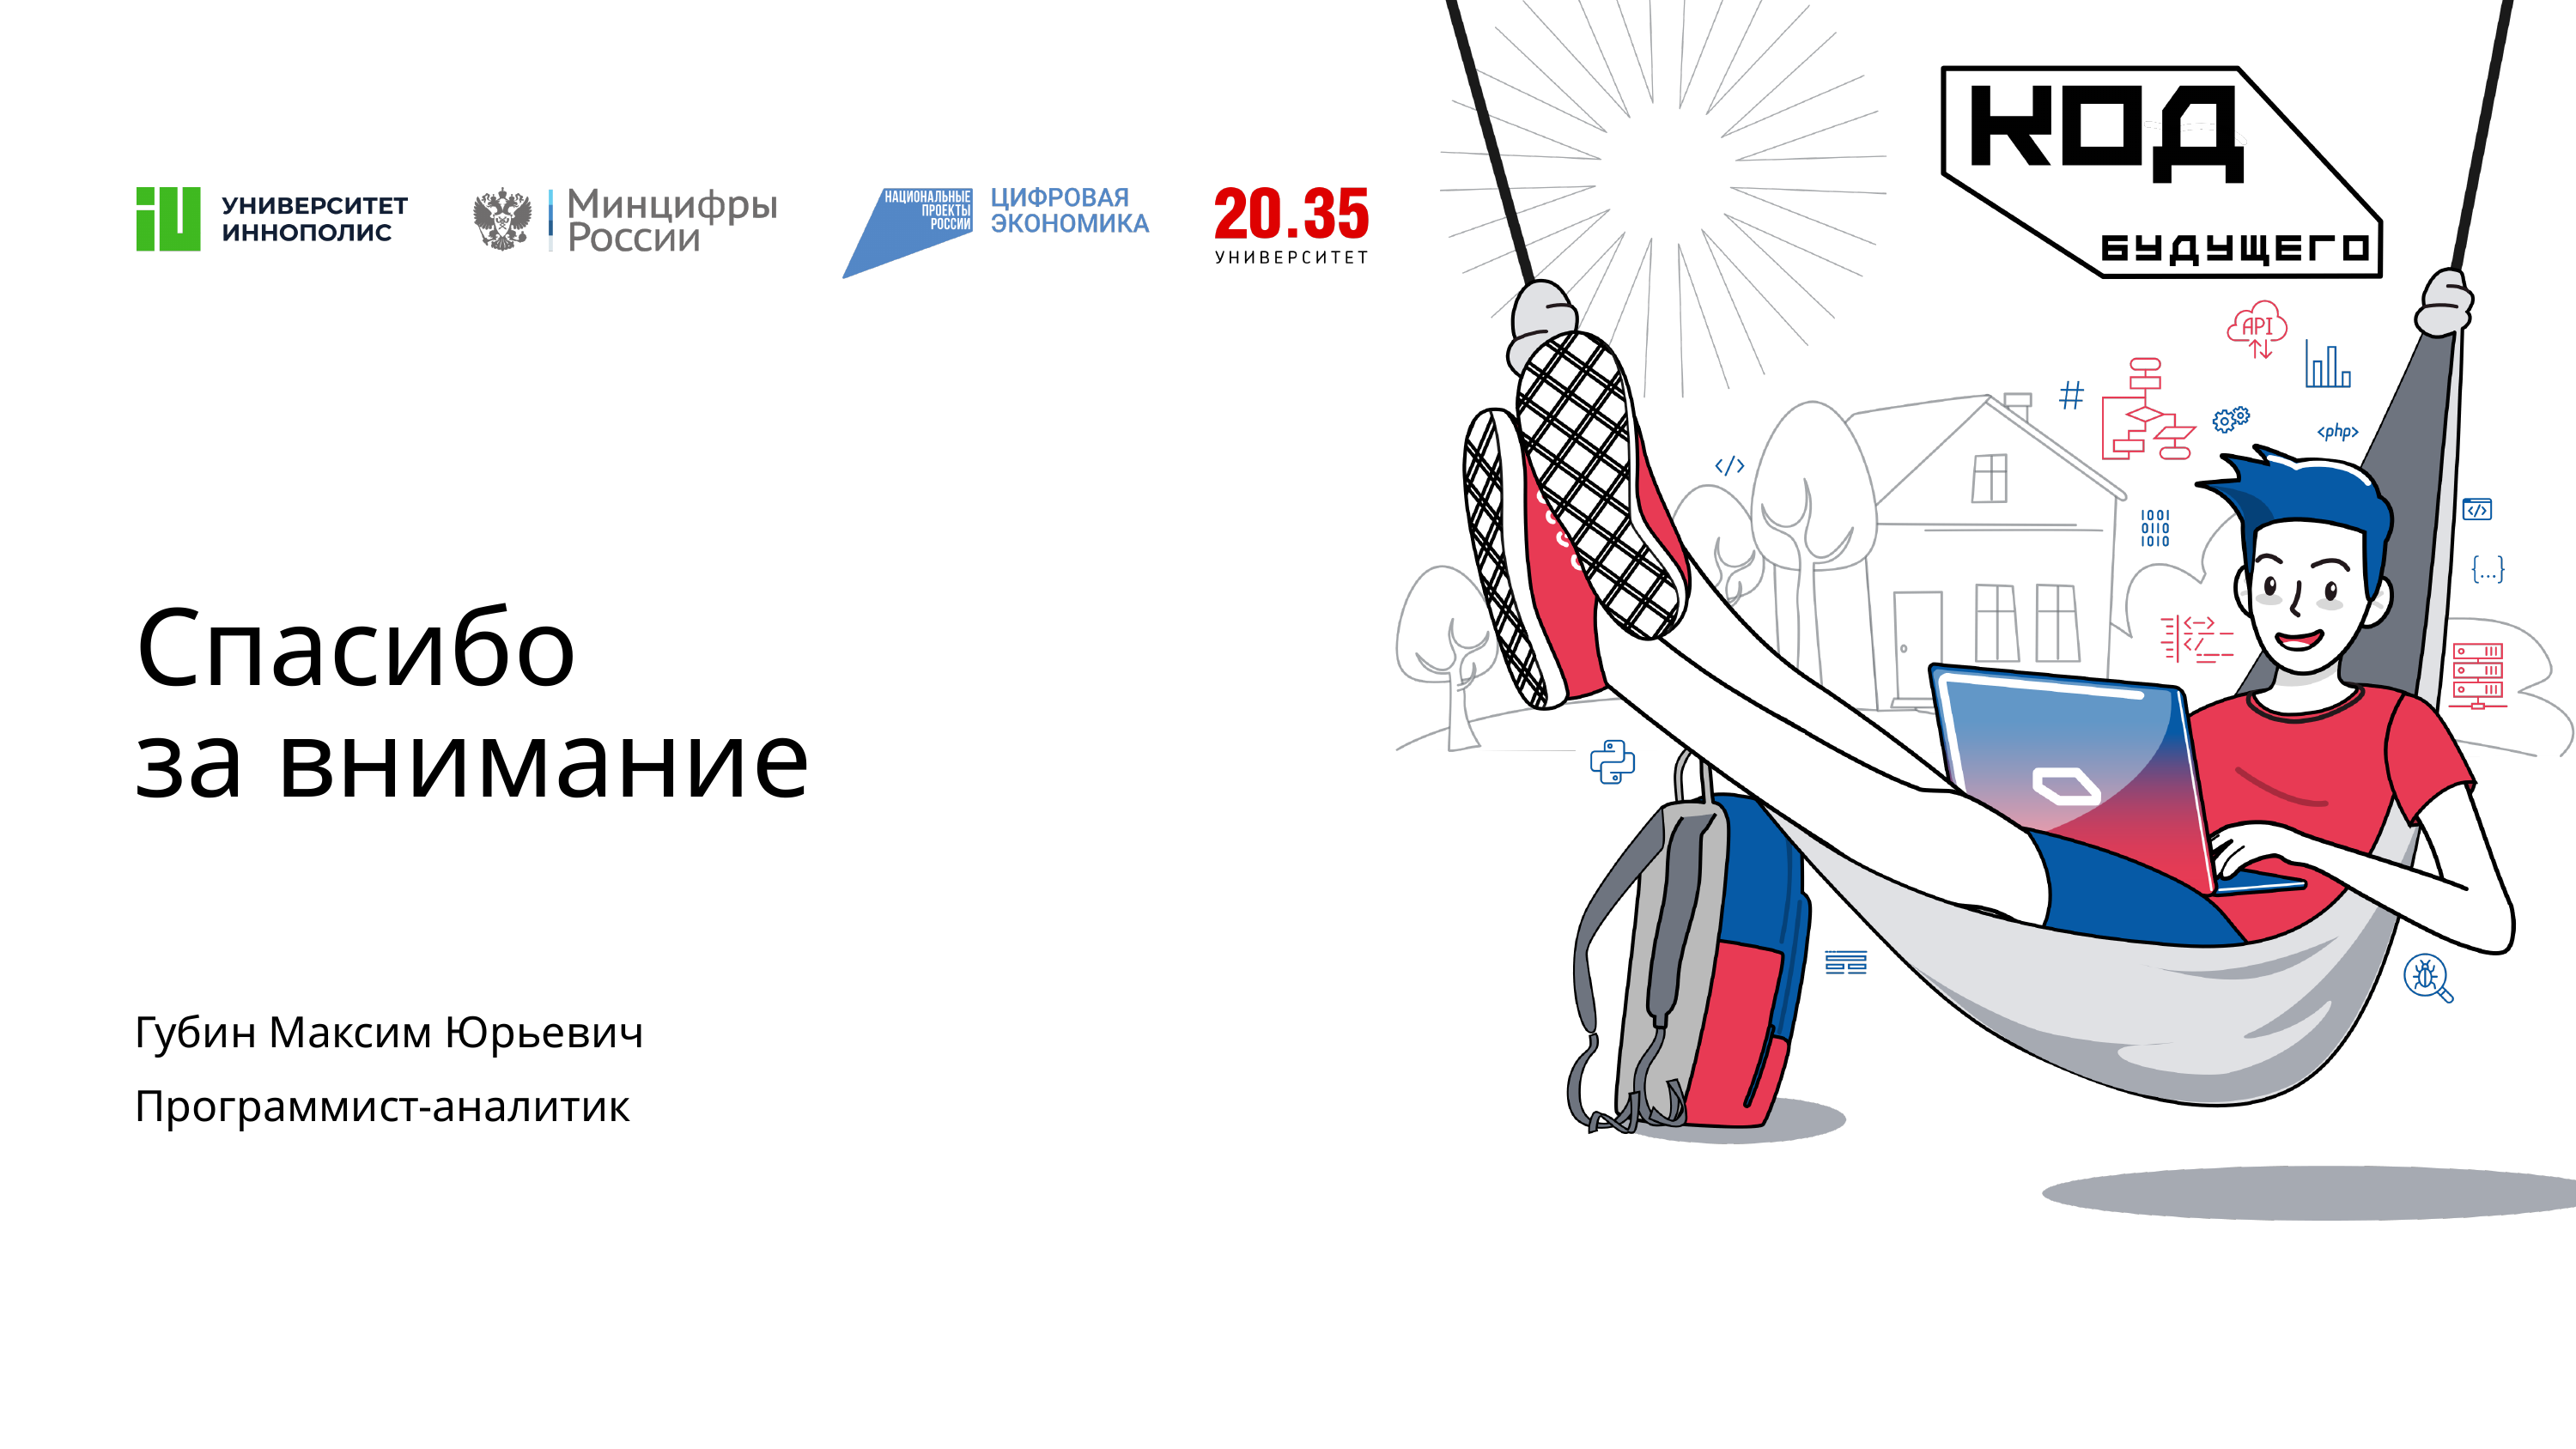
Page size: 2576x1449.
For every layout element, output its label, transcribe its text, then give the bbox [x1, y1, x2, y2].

picture [842, 187, 1150, 279]
picture [1395, 0, 2576, 1221]
picture [1215, 187, 1369, 264]
picture [473, 187, 777, 252]
text_box Губин Максим Юрьевич [134, 1004, 1358, 1056]
text_box Программист-аналитик [134, 1078, 653, 1180]
text_box Спасибо за внимание [134, 578, 913, 801]
picture [137, 187, 409, 252]
